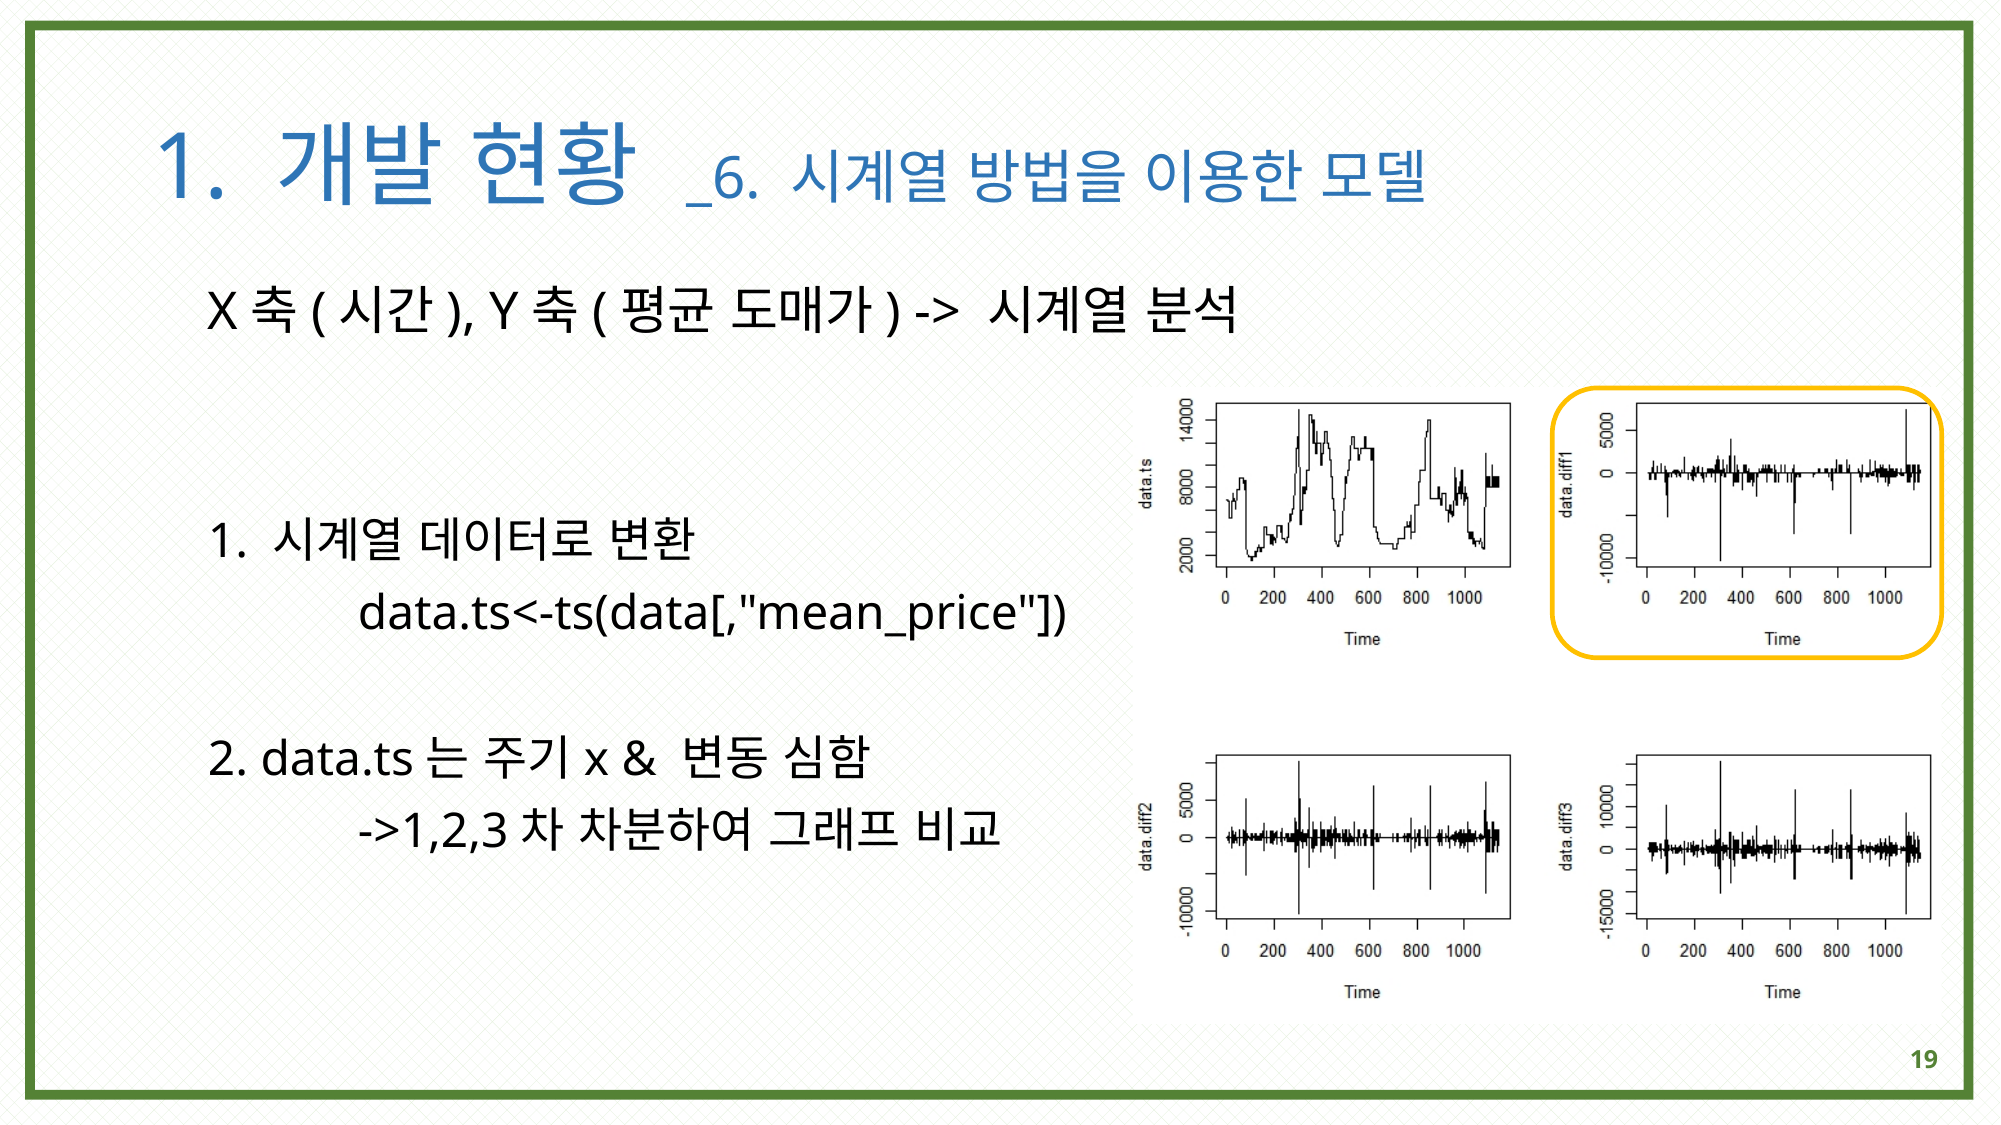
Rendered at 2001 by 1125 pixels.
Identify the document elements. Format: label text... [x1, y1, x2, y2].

text_box [24, 20, 1974, 1101]
title 1. 개발 현황 _6. 시계열 방법을 이용한 모델 [137, 59, 1863, 278]
picture [1132, 387, 1942, 1024]
text_box 19 [1503, 1030, 1954, 1091]
text_box X축(시간), Y축(평균 도매가) -> 시계열 분석 1. 시계열 데이터로 변환 data.ts<-ts(data[,"mean_price"]) 2. data.ts는 주기x & 변동 심함 ->1,2,3차 차분하여 그래프 비교 [192, 277, 1918, 992]
